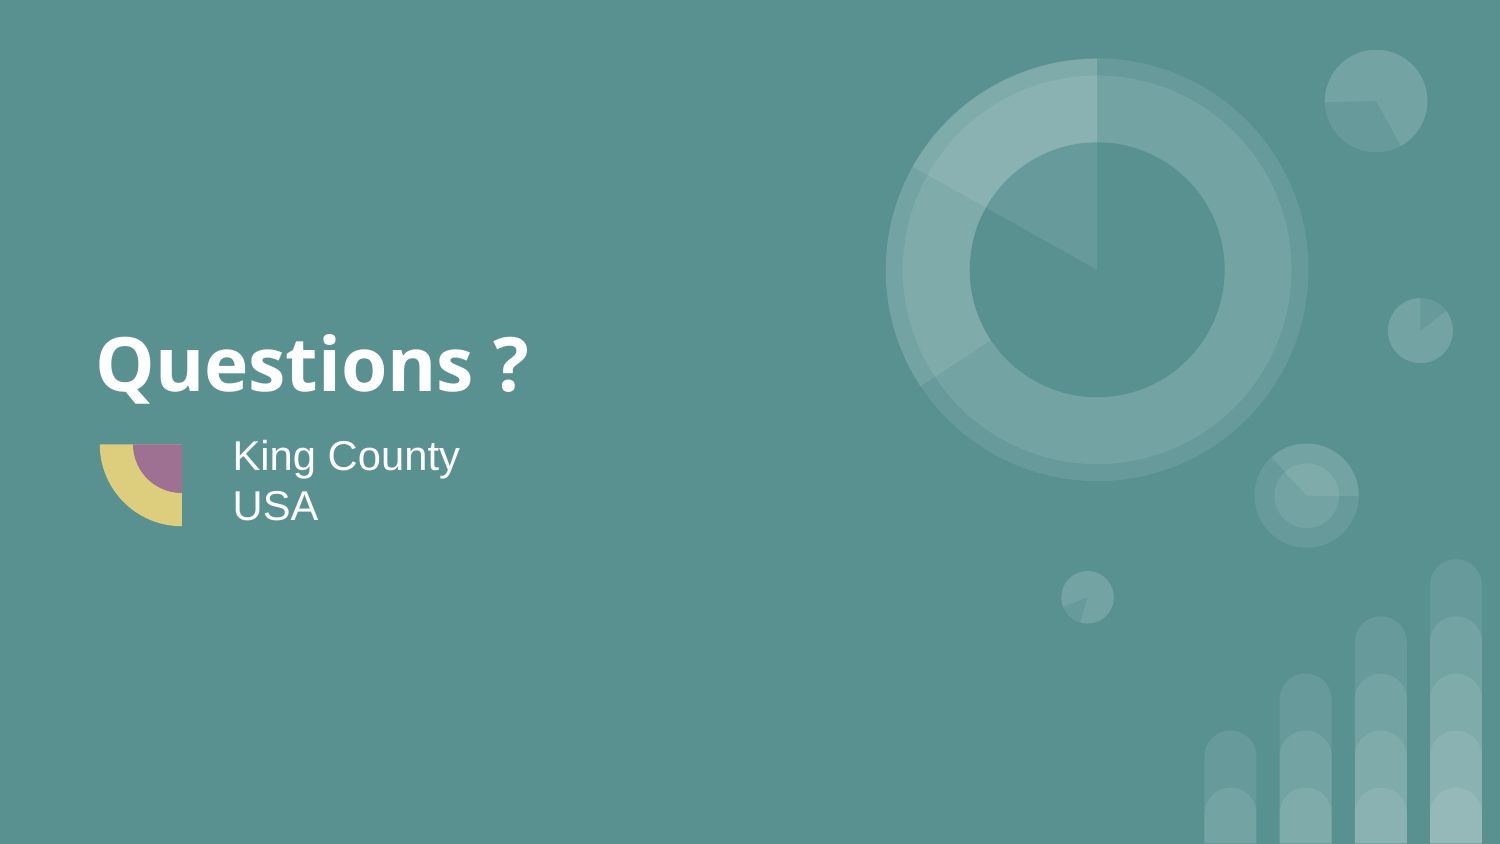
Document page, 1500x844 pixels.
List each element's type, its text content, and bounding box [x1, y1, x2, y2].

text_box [99, 361, 264, 527]
text_box King County USA [217, 375, 710, 583]
text_box Questions ? [80, 301, 1194, 559]
